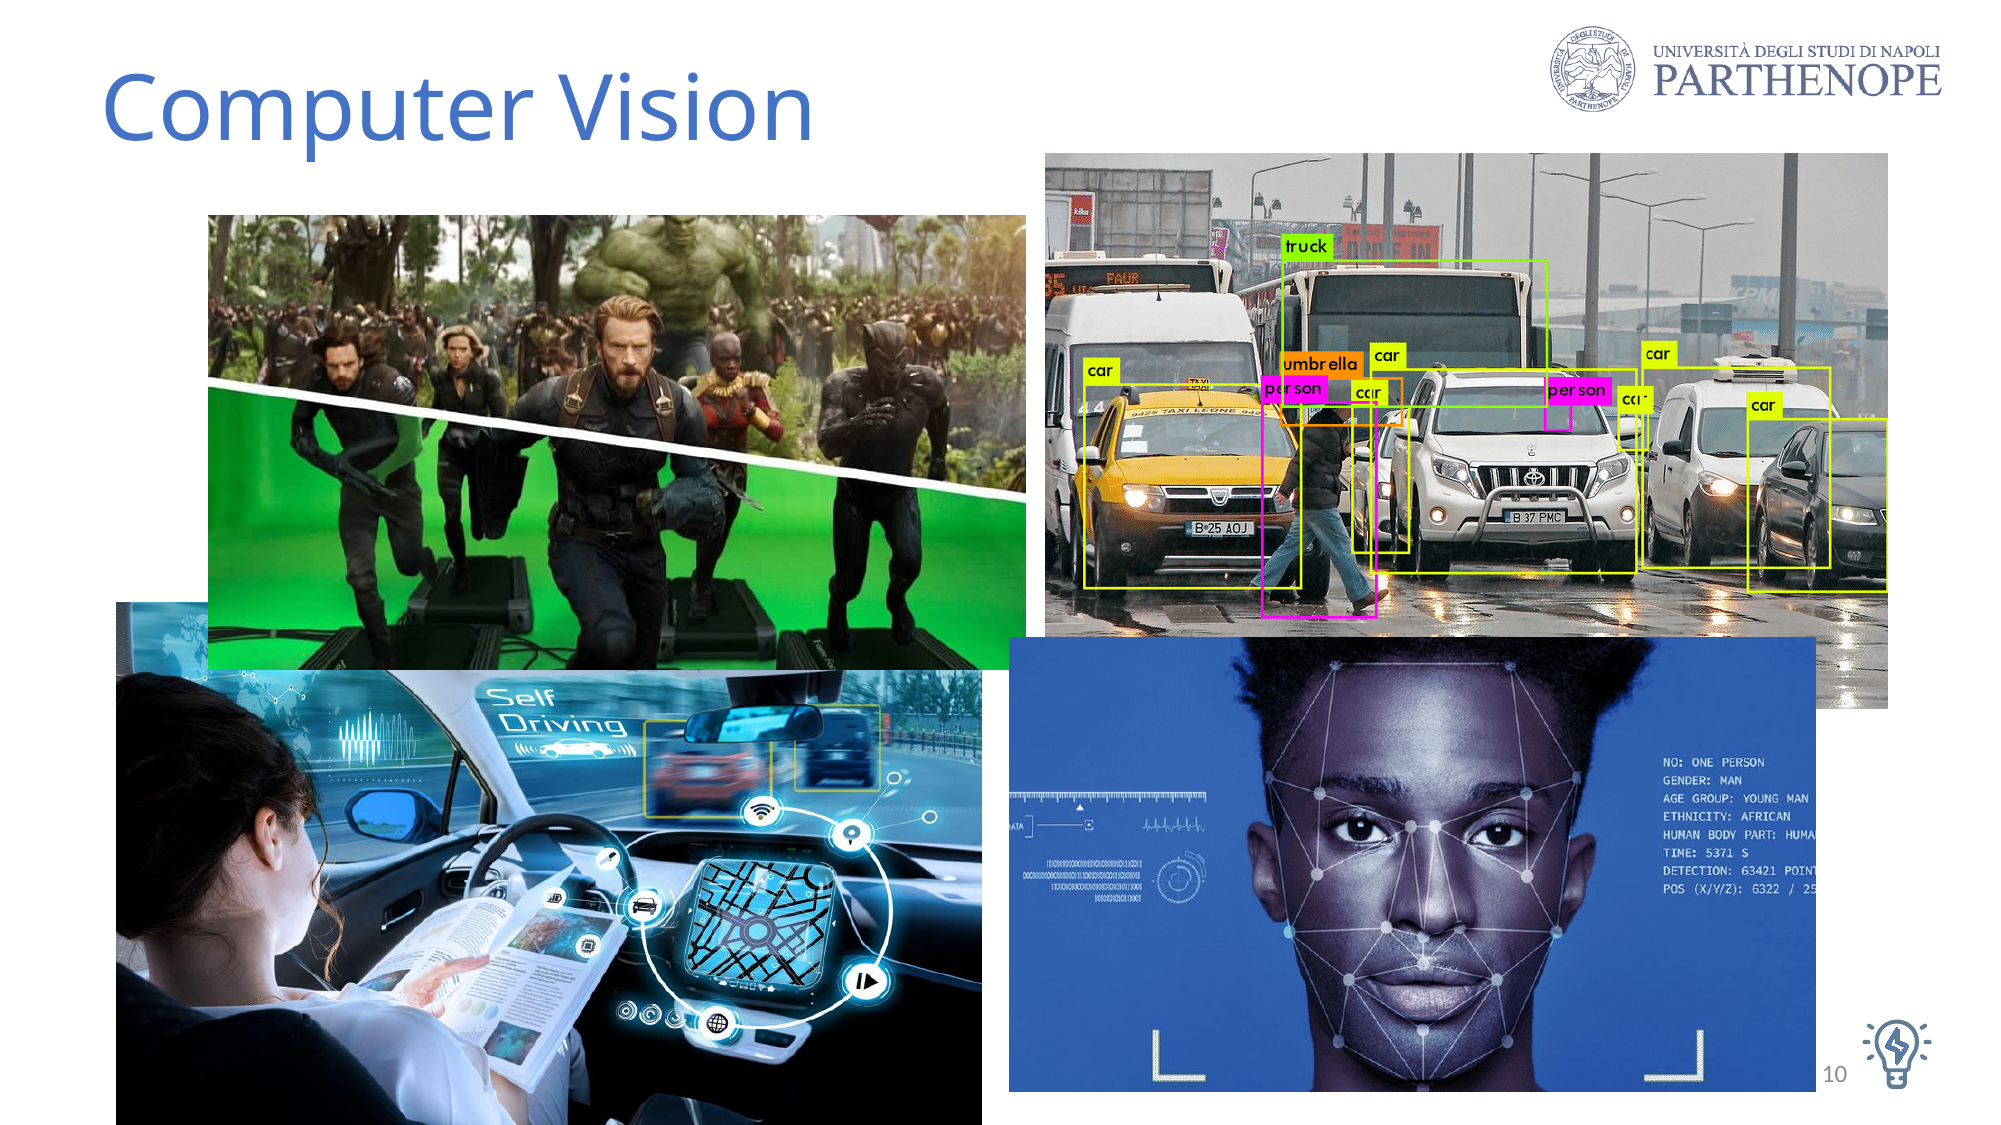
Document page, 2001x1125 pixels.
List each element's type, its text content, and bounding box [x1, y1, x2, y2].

picture [208, 153, 1888, 1092]
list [116, 602, 982, 1125]
picture [1550, 26, 1942, 112]
text_box Computer Vision [85, 41, 1086, 167]
slide_number 10 [1412, 1042, 1863, 1103]
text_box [1862, 1019, 1932, 1090]
